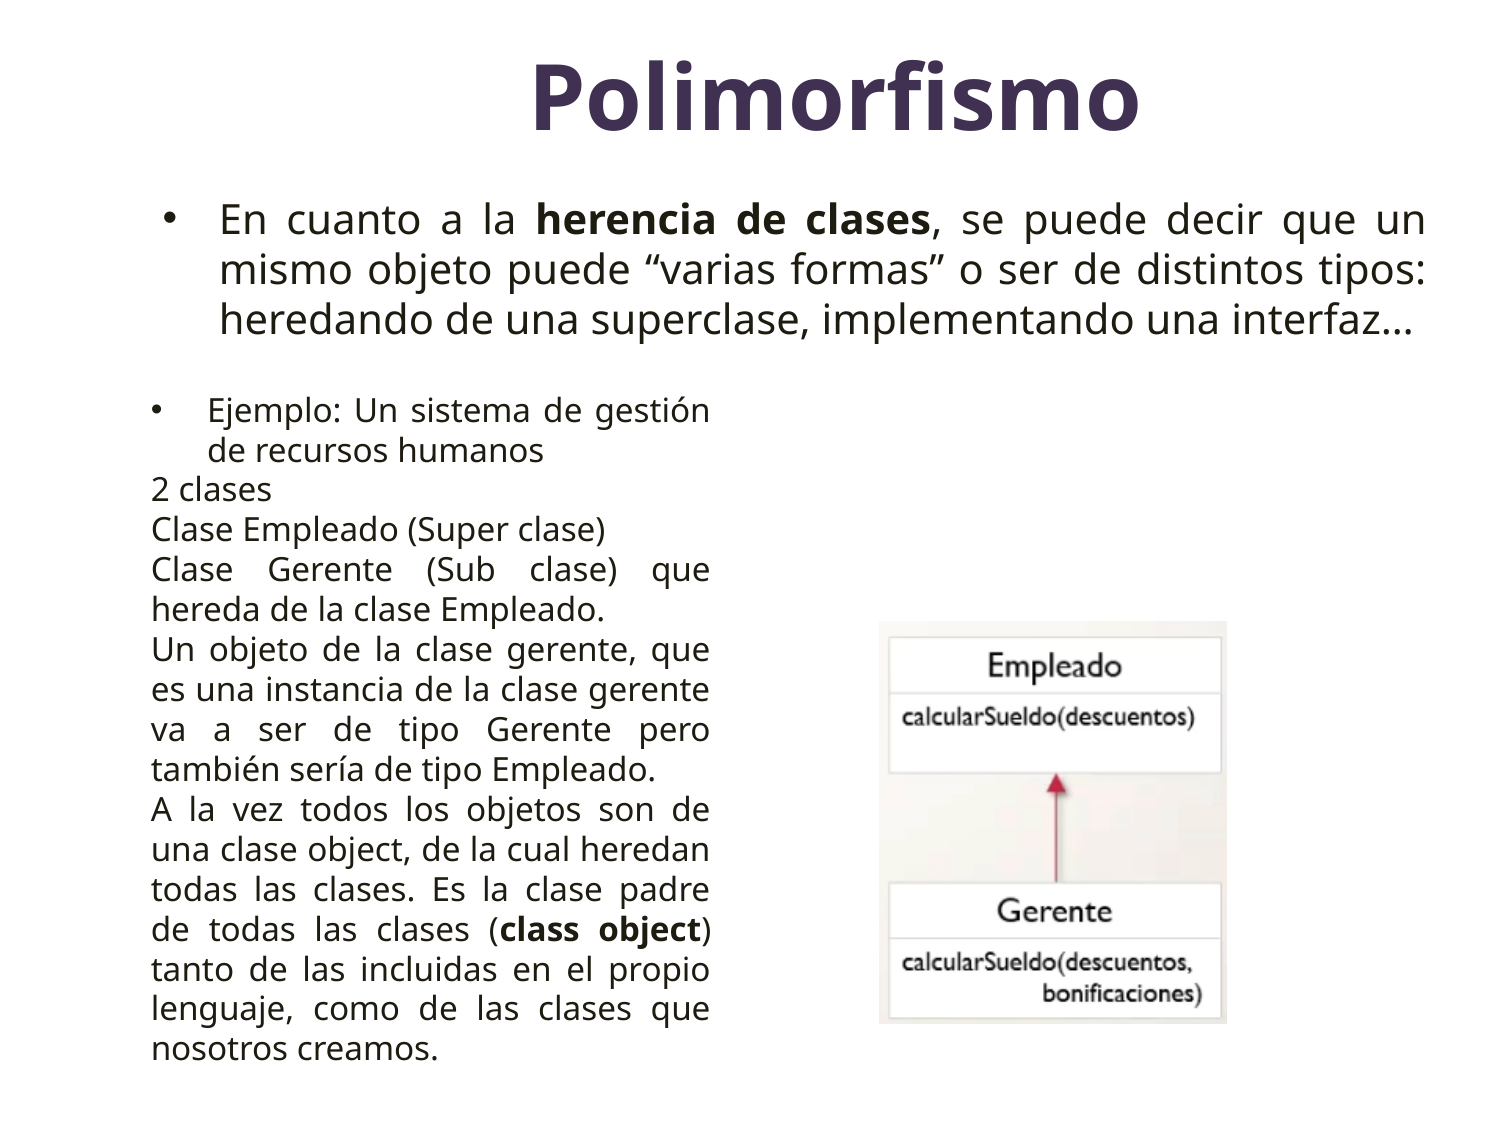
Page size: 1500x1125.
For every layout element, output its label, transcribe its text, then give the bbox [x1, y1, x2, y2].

text_box Ejemplo: Un sistema de gestión de recursos humanos 2 clases Clase Empleado (Super clase) Clase Gerente (Sub clase) que hereda de la clase Empleado. Un objeto de la clase gerente, que es una instancia de la clase gerente va a ser de tipo Gerente pero también sería de tipo Empleado. A la vez todos los objetos son de una clase object, de la cual heredan todas las clases. Es la clase padre de todas las clases (class object) tanto de las incluidas en el propio lenguaje, como de las clases que nosotros creamos. [135, 381, 727, 801]
text_box En cuanto a la herencia de clases, se puede decir que un mismo objeto puede “varias formas” o ser de distintos tipos: heredando de una superclase, implementando una interfaz… [147, 185, 1442, 373]
picture [879, 621, 1227, 1024]
title Polimorfismo [229, 0, 1442, 185]
